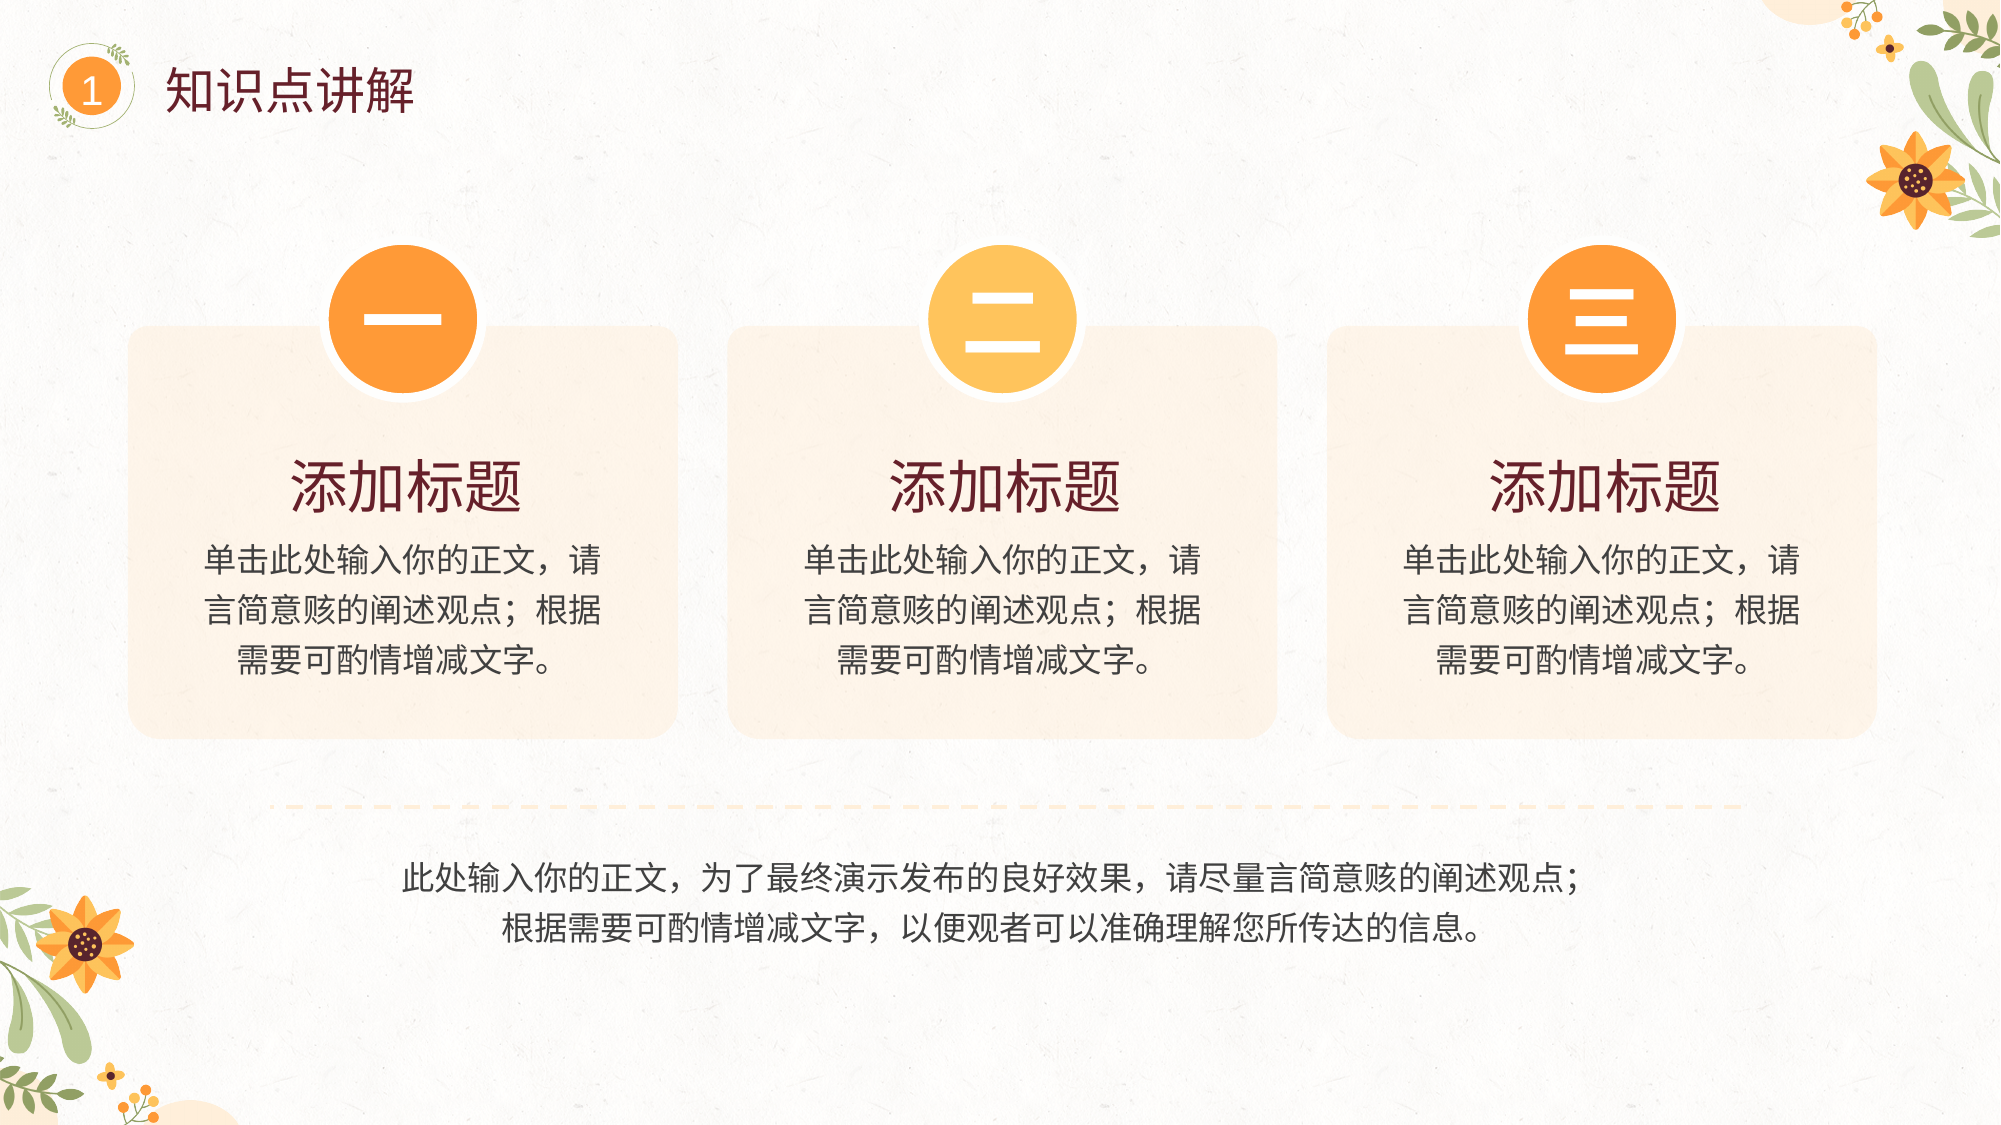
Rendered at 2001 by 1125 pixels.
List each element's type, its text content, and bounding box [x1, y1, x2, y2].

text_box 此处输入你的正文，为了最终演示发布的良好效果，请尽量言简意赅的阐述观点； 根据需要可酌情增减文字，以便观者可以准确理解您所传达的信息。 [357, 839, 1642, 955]
picture [0, 0, 2000, 1125]
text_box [48, 42, 433, 129]
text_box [127, 240, 1877, 808]
